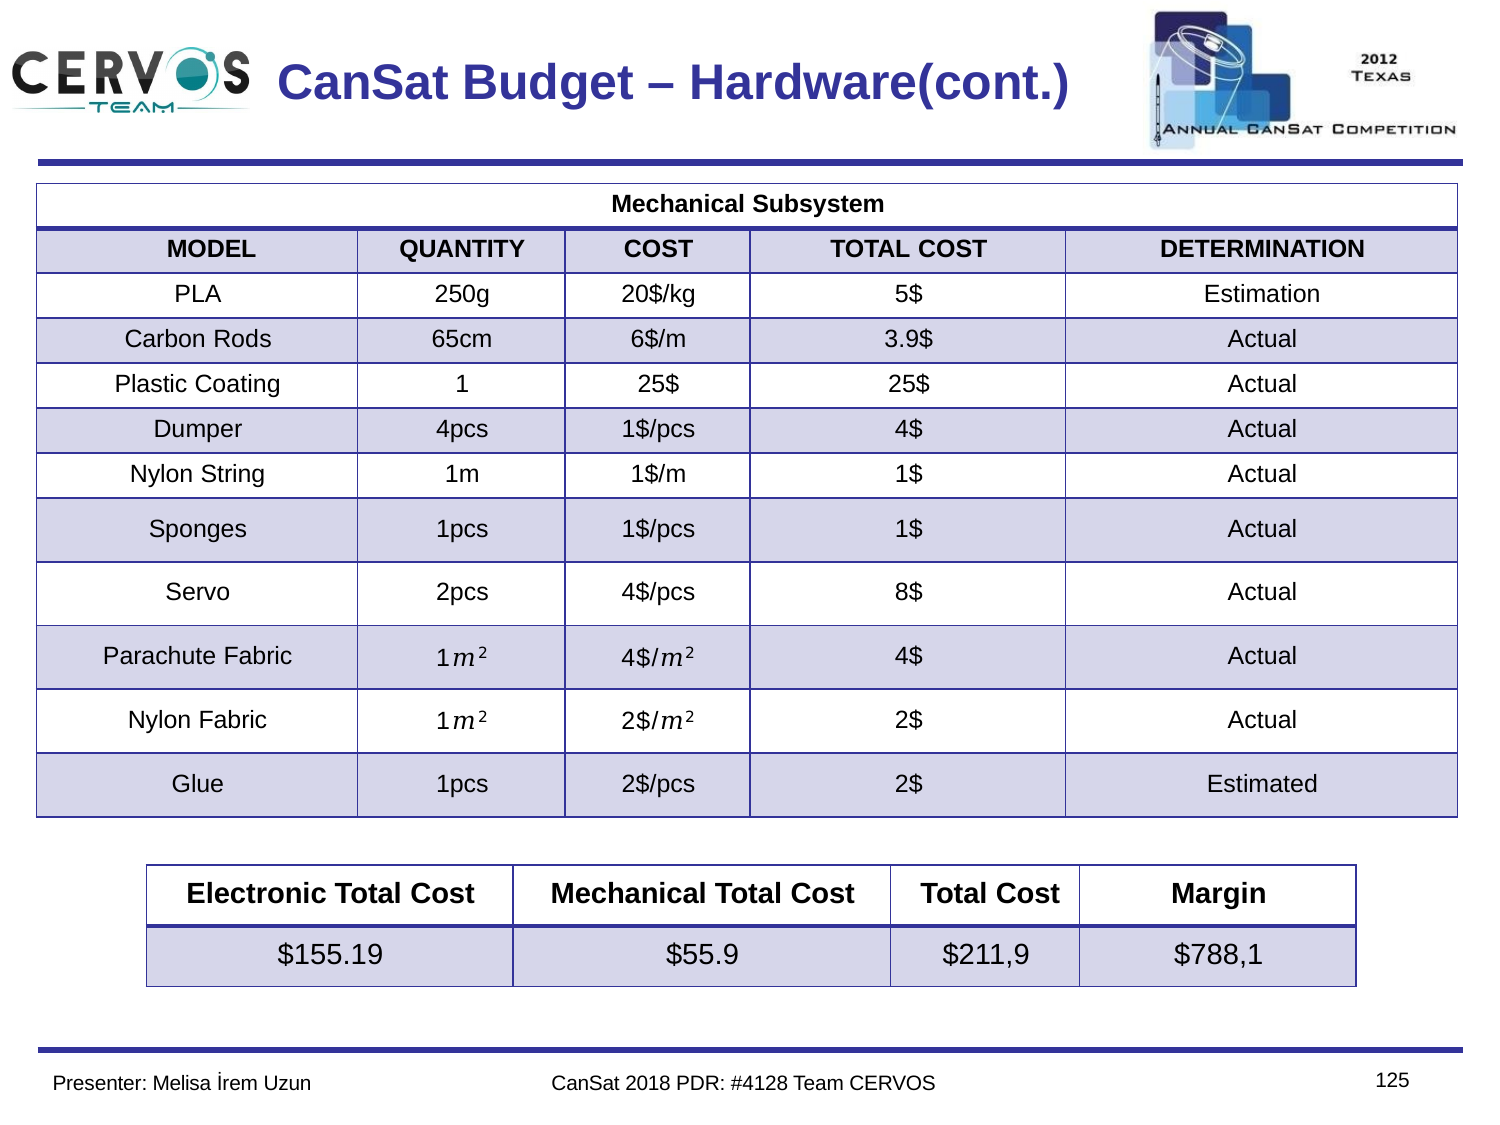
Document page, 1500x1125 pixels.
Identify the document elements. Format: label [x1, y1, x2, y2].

table_cell [566, 626, 749, 688]
table_cell [751, 231, 1065, 272]
table_cell [1066, 690, 1457, 752]
table_cell [1066, 626, 1457, 688]
table_cell [1066, 499, 1457, 561]
table_cell [37, 319, 357, 362]
table_cell [566, 409, 749, 452]
table_cell [358, 274, 564, 317]
text_box [1142, 1, 1458, 156]
table_cell [566, 754, 749, 816]
table_cell [1066, 319, 1457, 362]
table_cell [37, 563, 357, 625]
table_cell [514, 928, 890, 986]
table_cell [358, 409, 564, 452]
table_cell [1066, 364, 1457, 407]
table_cell [1066, 754, 1457, 816]
text_box [50, 1069, 318, 1095]
table_header [1080, 866, 1355, 924]
table_cell [147, 928, 512, 986]
table_cell [1066, 231, 1457, 272]
table_cell [37, 626, 357, 688]
table_cell [566, 690, 749, 752]
table_cell [1066, 563, 1457, 625]
table_cell [37, 231, 357, 272]
table_cell [37, 409, 357, 452]
table_cell [37, 754, 357, 816]
table_cell [358, 319, 564, 362]
table_cell [358, 499, 564, 561]
table_cell [751, 754, 1065, 816]
table_cell [566, 454, 749, 497]
table_cell [358, 364, 564, 407]
table_cell [751, 690, 1065, 752]
table_cell [751, 563, 1065, 625]
table_cell [1066, 274, 1457, 317]
table_cell [358, 231, 564, 272]
table_cell [1066, 409, 1457, 452]
title [275, 47, 1075, 183]
footer [549, 1069, 951, 1125]
text_box [12, 12, 251, 157]
table_cell [358, 563, 564, 625]
table_cell [358, 690, 564, 752]
table_cell [751, 409, 1065, 452]
table_cell [37, 364, 357, 407]
table_cell [751, 364, 1065, 407]
table_cell [566, 563, 749, 625]
table_cell [751, 499, 1065, 561]
table_cell [566, 231, 749, 272]
table_cell [751, 454, 1065, 497]
table_cell [566, 319, 749, 362]
table_cell [566, 364, 749, 407]
table_header [514, 866, 890, 924]
table_cell [751, 274, 1065, 317]
table_cell [37, 274, 357, 317]
table_cell [1080, 928, 1355, 986]
table_cell [37, 690, 357, 752]
table_cell [37, 454, 357, 497]
table_header [891, 866, 1079, 924]
table_cell [37, 499, 357, 561]
table_cell [358, 626, 564, 688]
table_cell [751, 626, 1065, 688]
text_box [1371, 1066, 1415, 1092]
table_cell [566, 499, 749, 561]
table_cell [891, 928, 1079, 986]
table_cell [751, 319, 1065, 362]
table_cell [566, 274, 749, 317]
table_cell [358, 754, 564, 816]
table_header [147, 866, 512, 924]
table_cell [358, 454, 564, 497]
table_header [37, 184, 1457, 226]
table_cell [1066, 454, 1457, 497]
